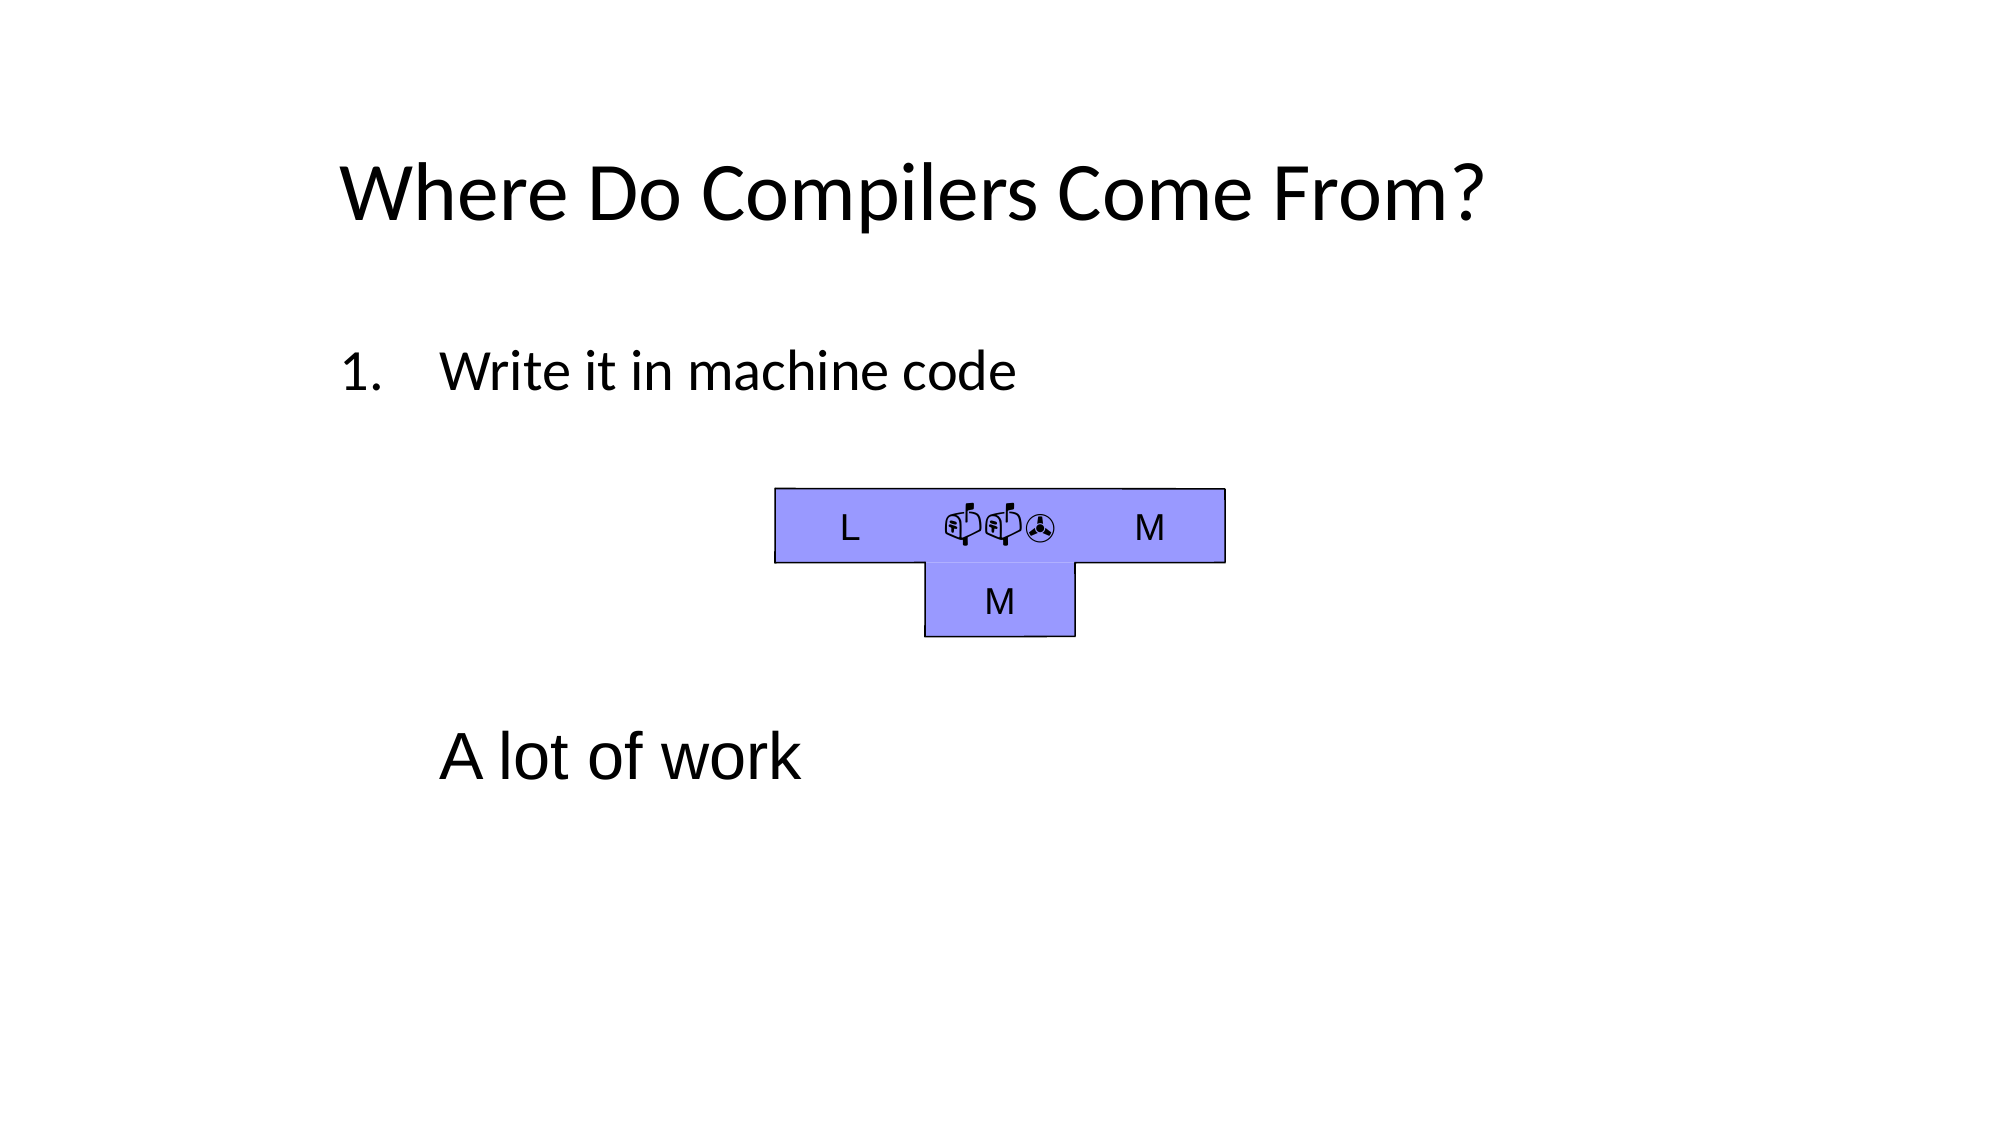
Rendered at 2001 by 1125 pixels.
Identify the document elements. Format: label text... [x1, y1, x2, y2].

title Where Do Compilers Come From? [324, 86, 1675, 289]
list Write it in machine code [324, 324, 1675, 978]
text_box A lot of work [425, 704, 822, 801]
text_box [774, 487, 1226, 638]
